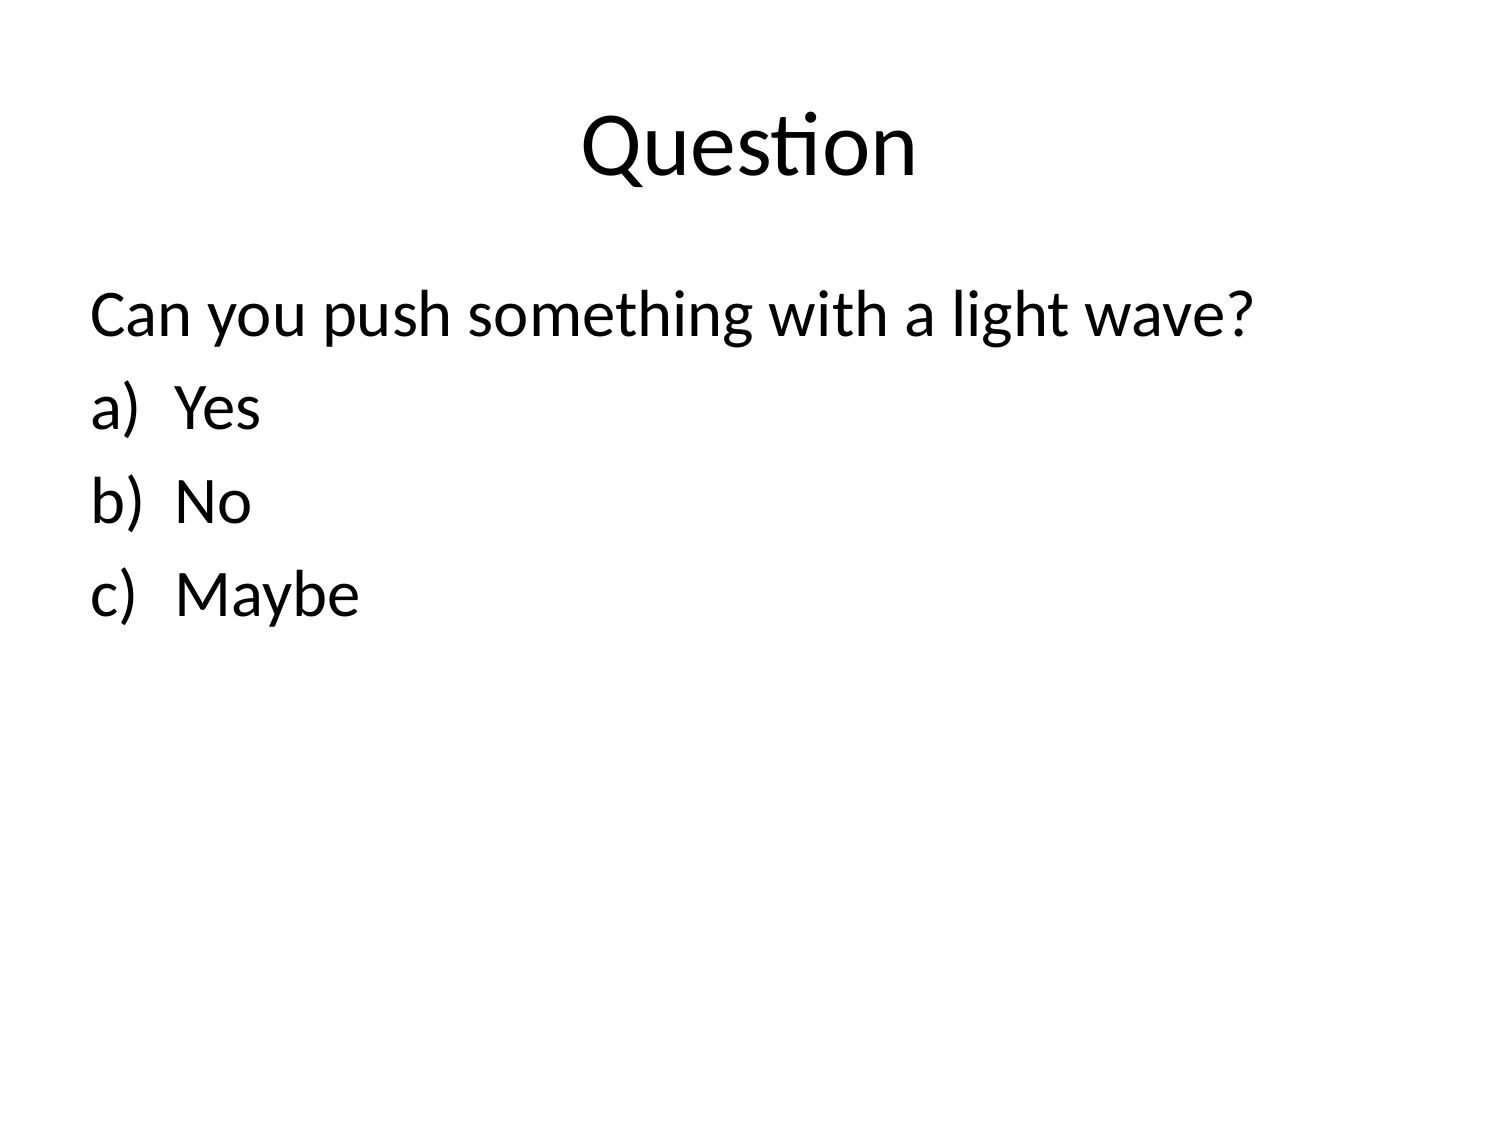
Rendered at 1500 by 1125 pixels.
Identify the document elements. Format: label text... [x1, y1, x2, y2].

list Can you push something with a light wave? Yes No Maybe [75, 262, 1425, 1005]
title Question [75, 45, 1425, 233]
